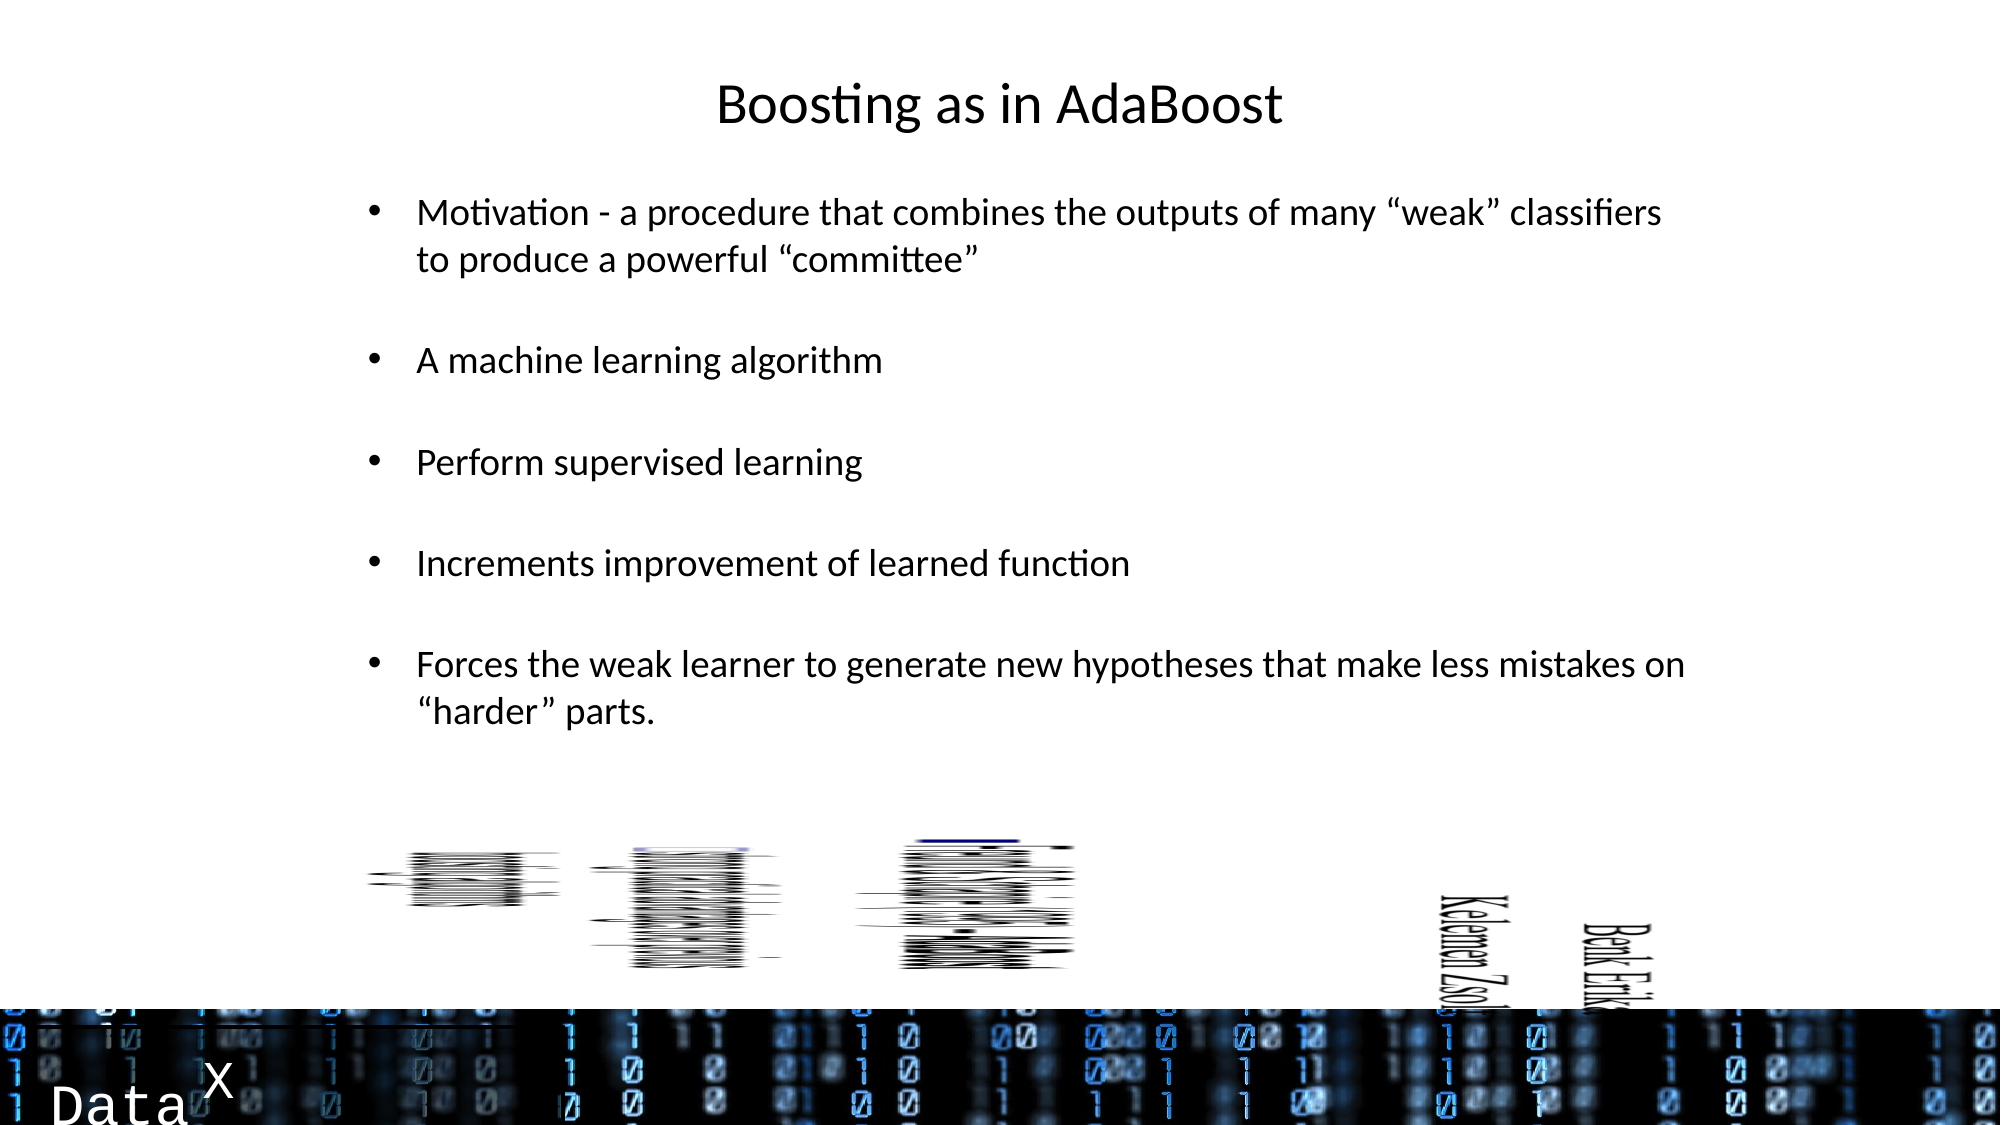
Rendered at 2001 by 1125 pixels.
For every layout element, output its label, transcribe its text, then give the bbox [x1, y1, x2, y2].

picture [93, 1110, 107, 1122]
picture [172, 1120, 180, 1125]
picture [102, 1120, 110, 1125]
picture [163, 1110, 177, 1122]
picture [59, 1091, 76, 1121]
list Motivation - a procedure that combines the outputs of many “weak” classifiers to produce a powerful “committee” A machine learning algorithm Perform supervised learning Increments improvement of learned function Forces the weak learner to generate new hypotheses that make less mistakes on “harder” parts. [352, 179, 1703, 745]
title Boosting as in AdaBoost [99, 45, 1900, 155]
picture [0, 524, 2000, 1125]
picture [37, 1029, 561, 1125]
